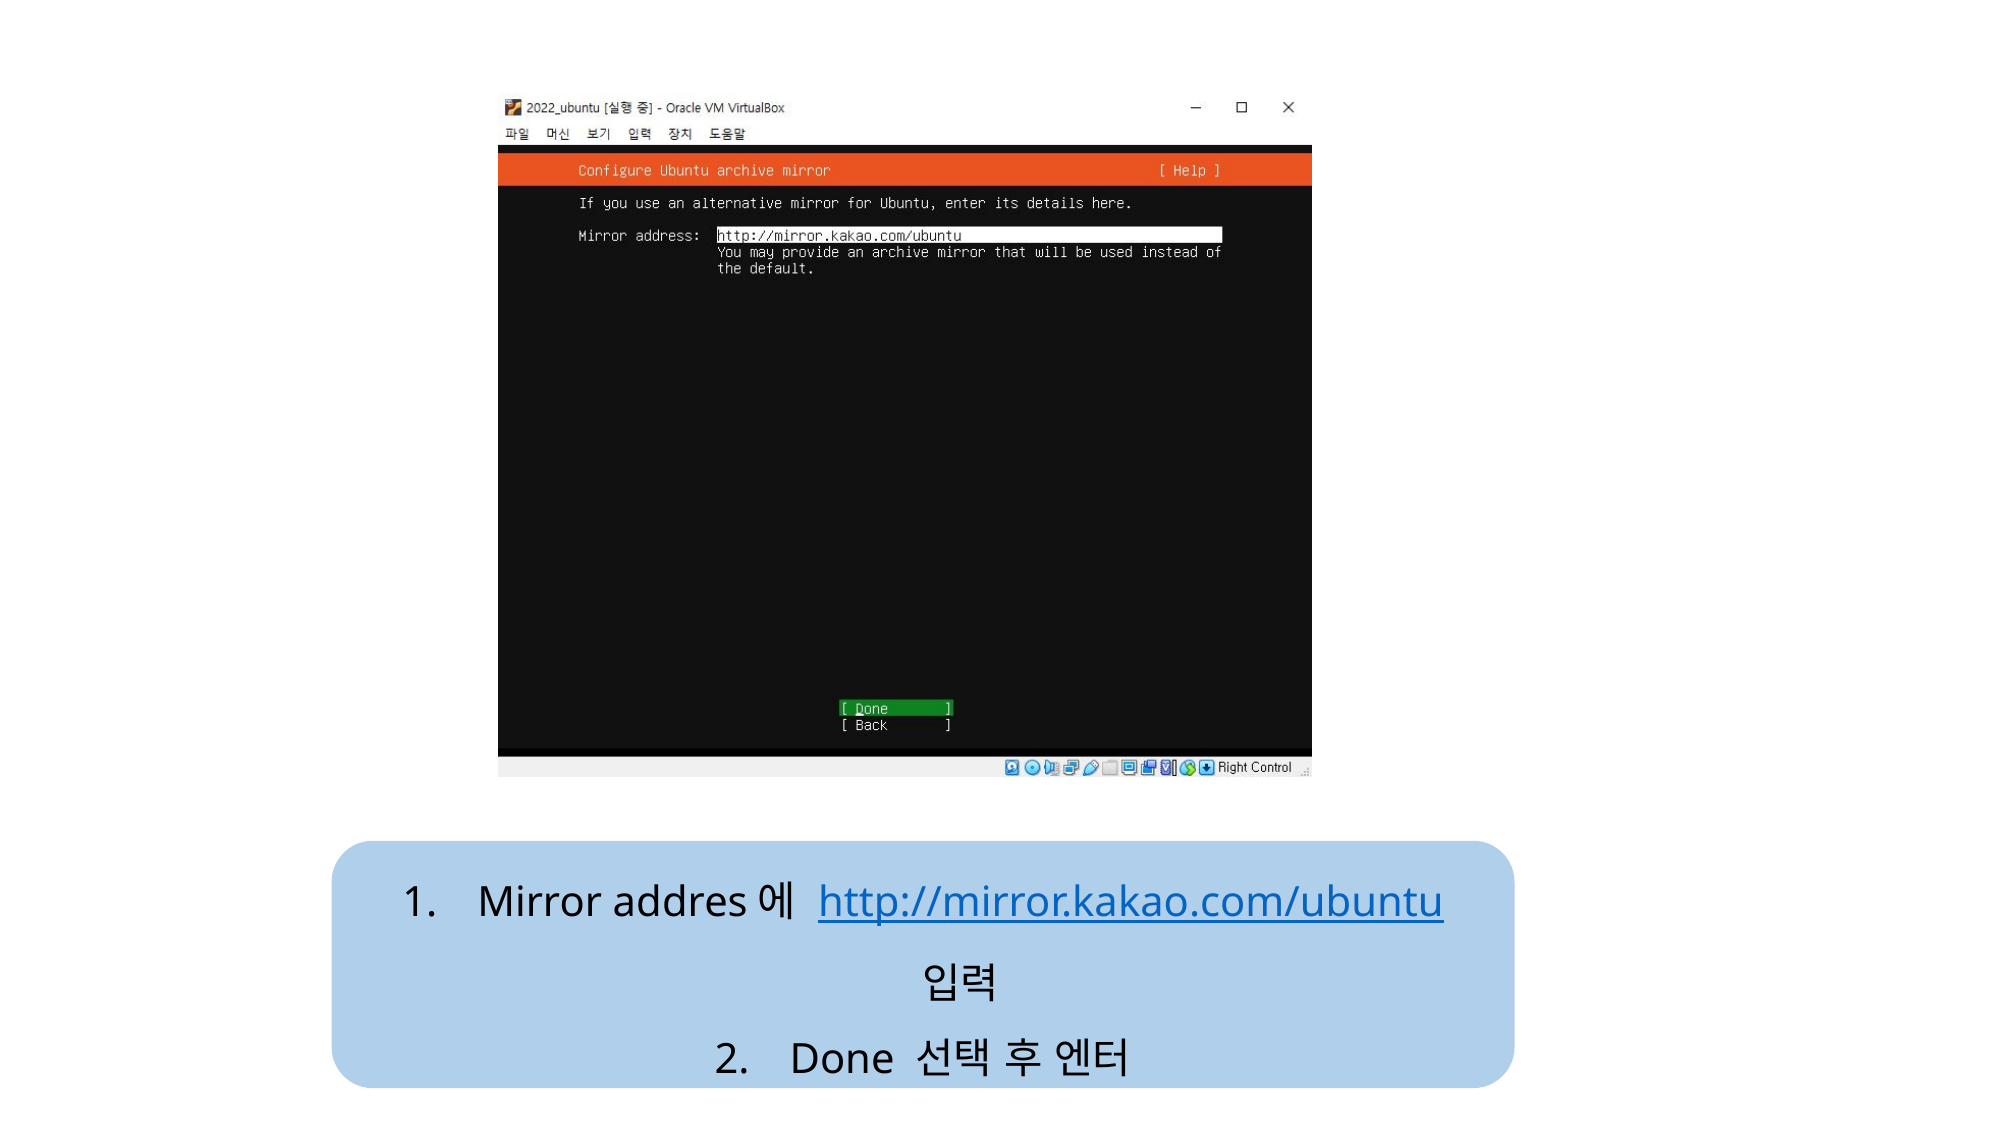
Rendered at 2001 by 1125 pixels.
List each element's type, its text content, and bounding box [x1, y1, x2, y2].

picture [498, 93, 1312, 777]
text_box Mirror addres에 http://mirror.kakao.com/ubuntu 입력 Done 선택 후 엔터 [330, 839, 1516, 1090]
